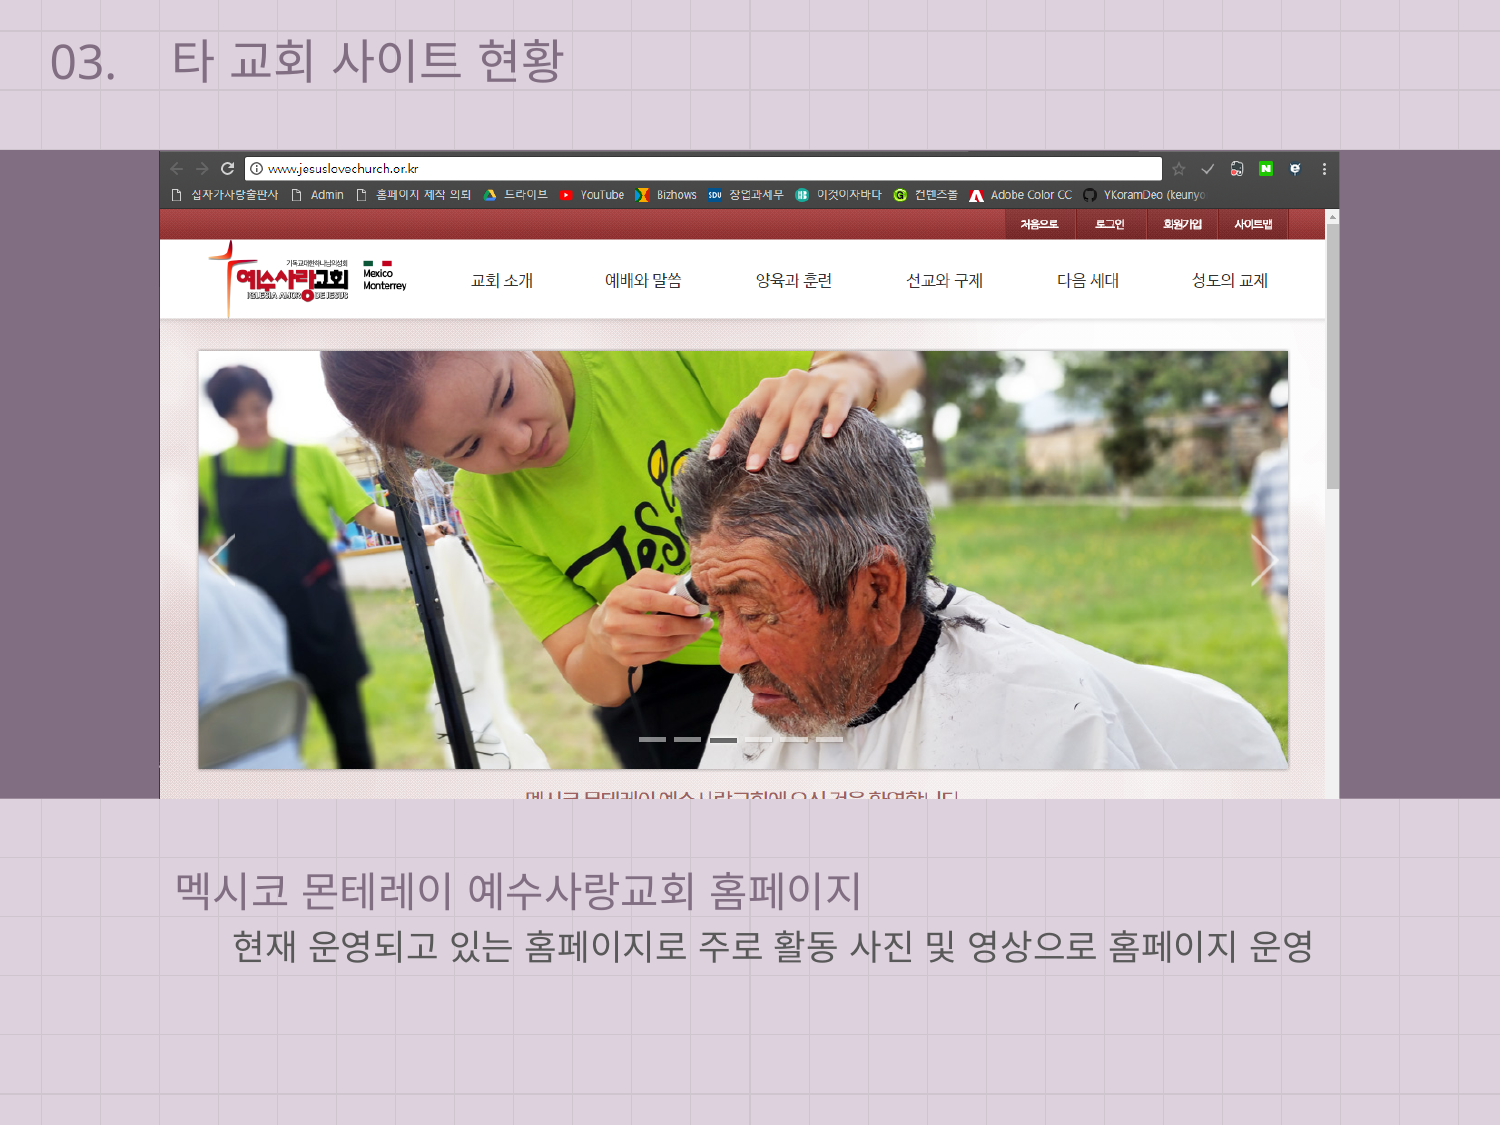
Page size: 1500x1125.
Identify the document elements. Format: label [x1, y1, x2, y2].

picture [159, 151, 1340, 799]
text_box [0, 0, 1500, 149]
text_box [29, 24, 591, 98]
text_box [0, 150, 1500, 1125]
